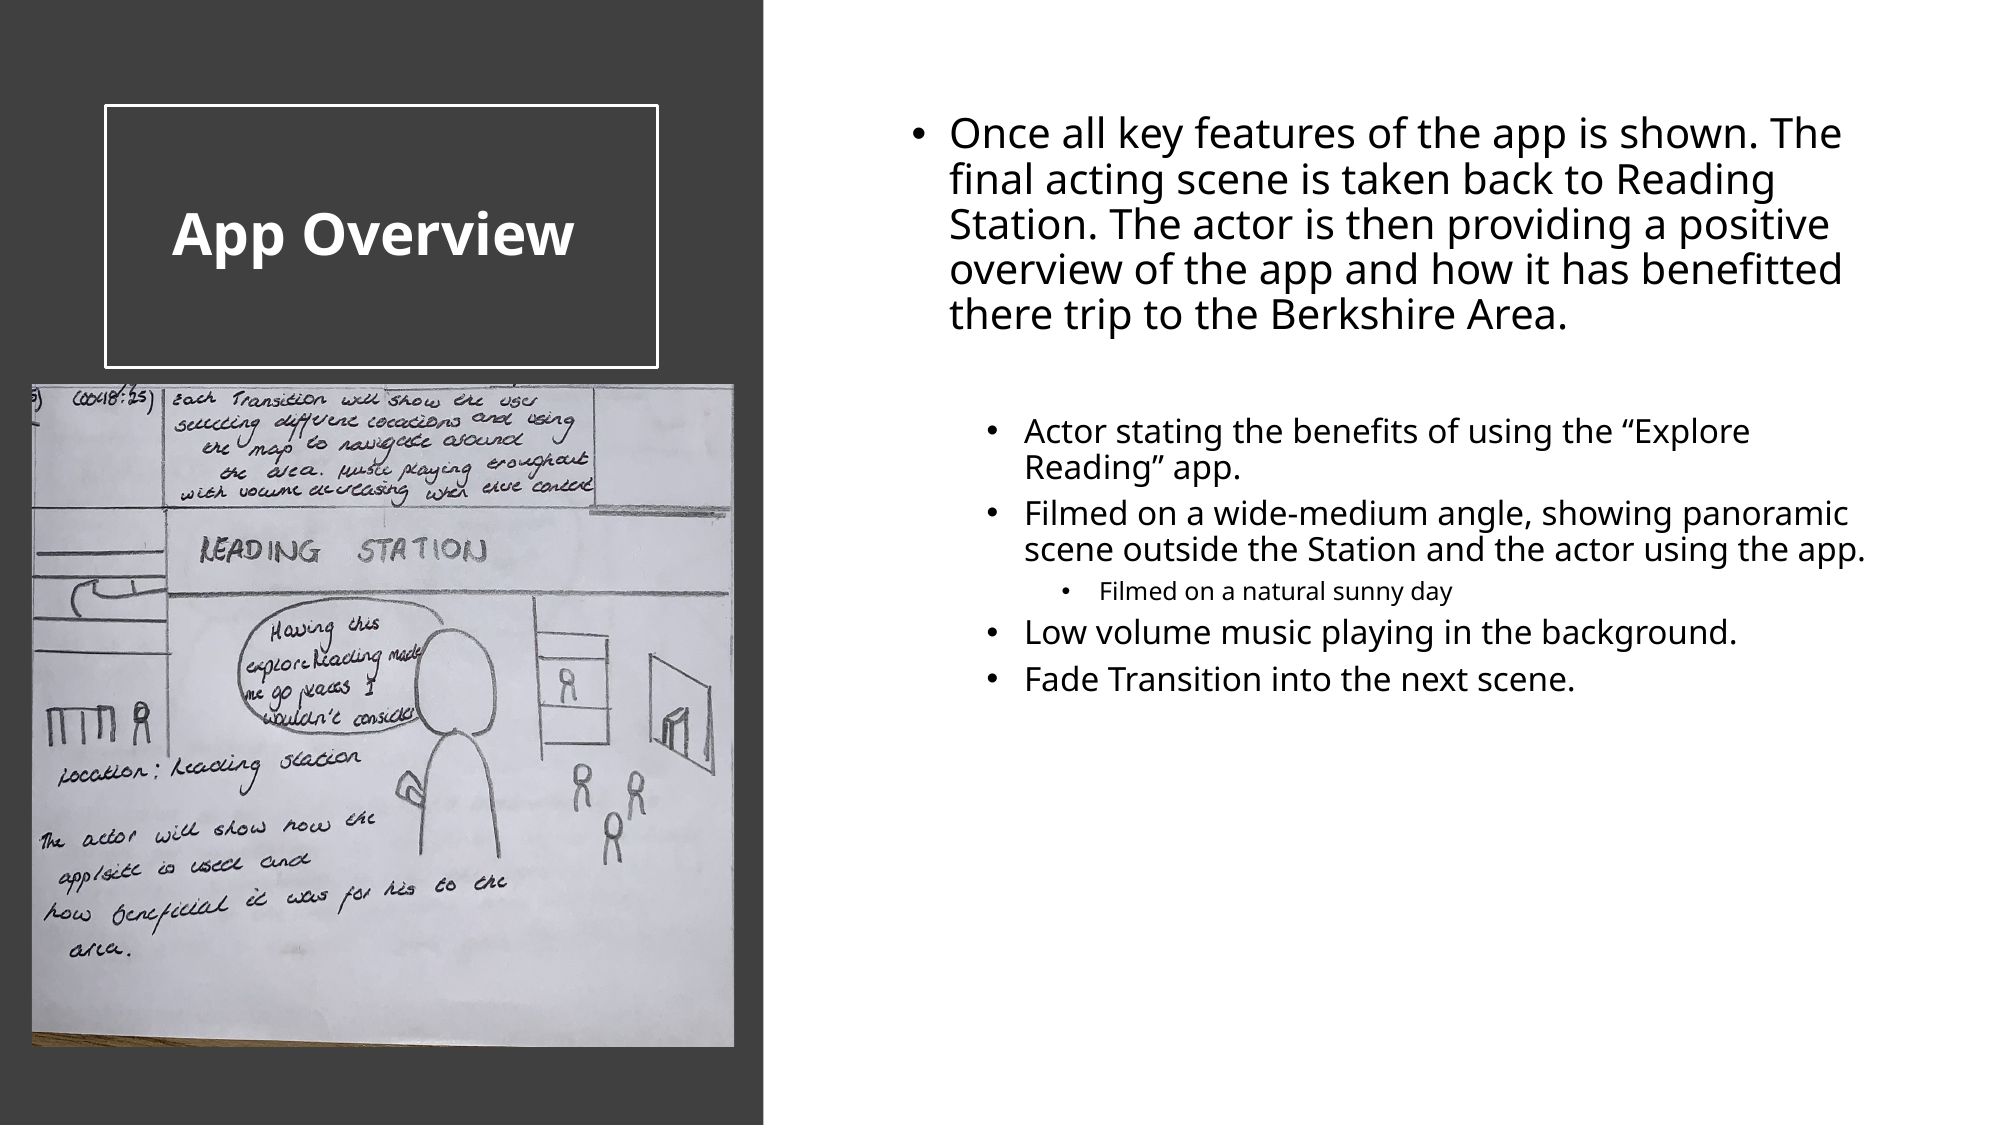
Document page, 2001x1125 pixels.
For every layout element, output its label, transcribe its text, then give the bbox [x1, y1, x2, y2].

title App Overview [105, 105, 658, 368]
text_box [0, 0, 764, 1125]
picture [31, 384, 735, 1047]
list Once all key features of the app is shown. The final acting scene is taken back to Reading Station. The actor is then providing a positive overview of the app and how it has benefitted there trip to the Berkshire Area. Actor stating the benefits of using the “Explore Reading” app. Filmed on a wide-medium angle, showing panoramic scene outside the Station and the actor using the app. Filmed on a natural sunny day Low volume music playing in the background. Fade Transition into the next scene. [896, 105, 1895, 1020]
